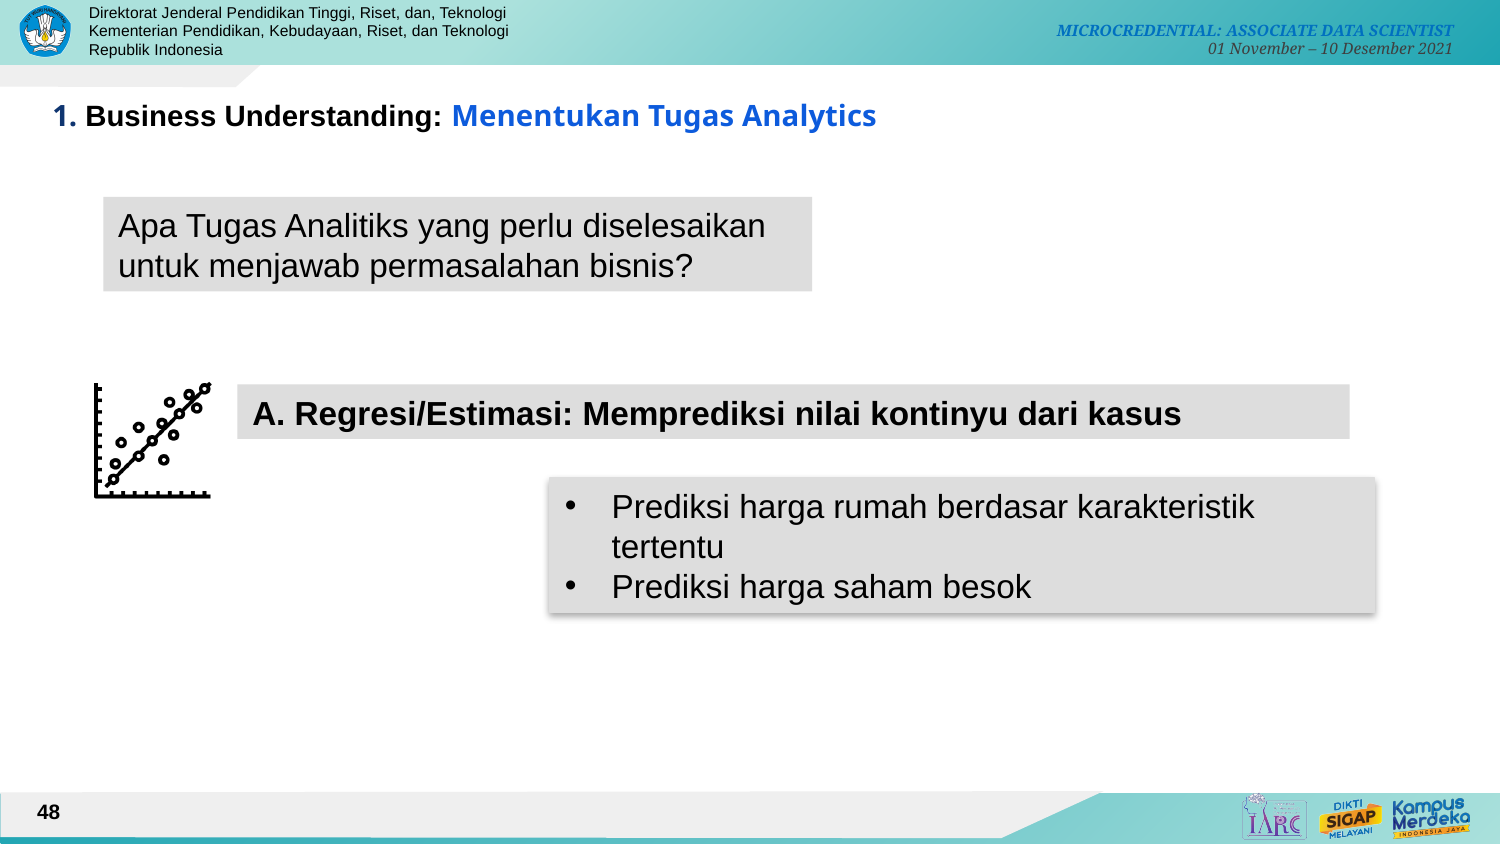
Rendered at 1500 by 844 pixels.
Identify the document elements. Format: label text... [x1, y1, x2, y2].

text_box 48 [0, 788, 75, 834]
picture [1237, 790, 1311, 843]
picture [1393, 798, 1470, 839]
picture [16, 3, 74, 61]
text_box Prediksi harga rumah berdasar karakteristik tertentu Prediksi harga saham besok [549, 478, 1375, 613]
text_box A. Regresi/Estimasi: Memprediksi nilai kontinyu dari kasus [237, 384, 1350, 439]
text_box 1. Business Understanding: Menentukan Tugas Analytics [37, 88, 1500, 183]
picture [1319, 796, 1382, 842]
picture [90, 379, 214, 503]
text_box Apa Tugas Analitiks yang perlu diselesaikan untuk menjawab permasalahan bisnis? [103, 196, 813, 292]
